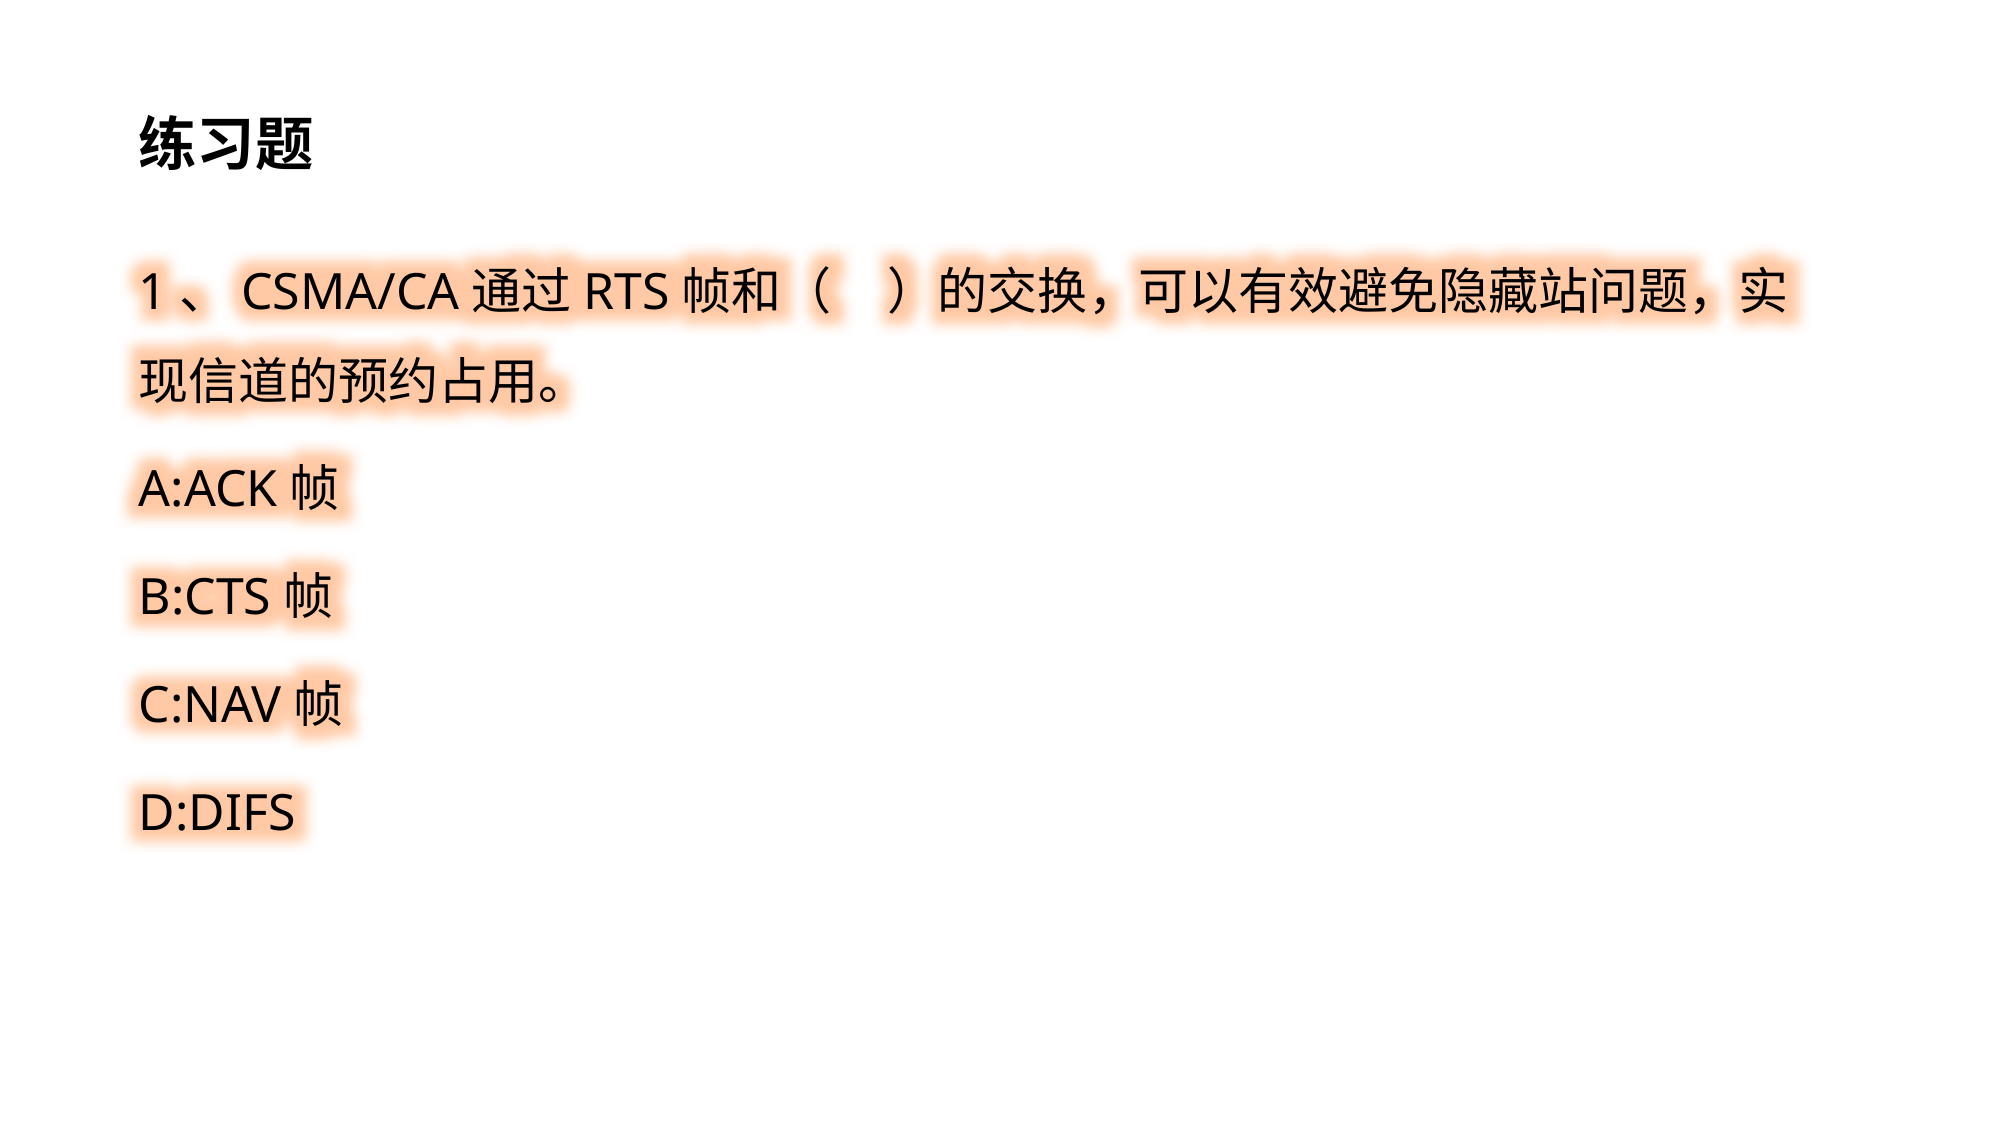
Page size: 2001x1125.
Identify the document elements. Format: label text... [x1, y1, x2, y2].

text_box [117, 216, 1843, 1051]
text_box 练习题 [120, 97, 1568, 187]
text_box 2 [113, 212, 1847, 1055]
text_box 1、CSMA/CA通过RTS帧和（ ）的交换，可以有效避免隐藏站问题，实现信道的预约占用。 A:ACK帧 B:CTS帧 C:NAV帧 D:DIFS [120, 219, 1839, 1047]
